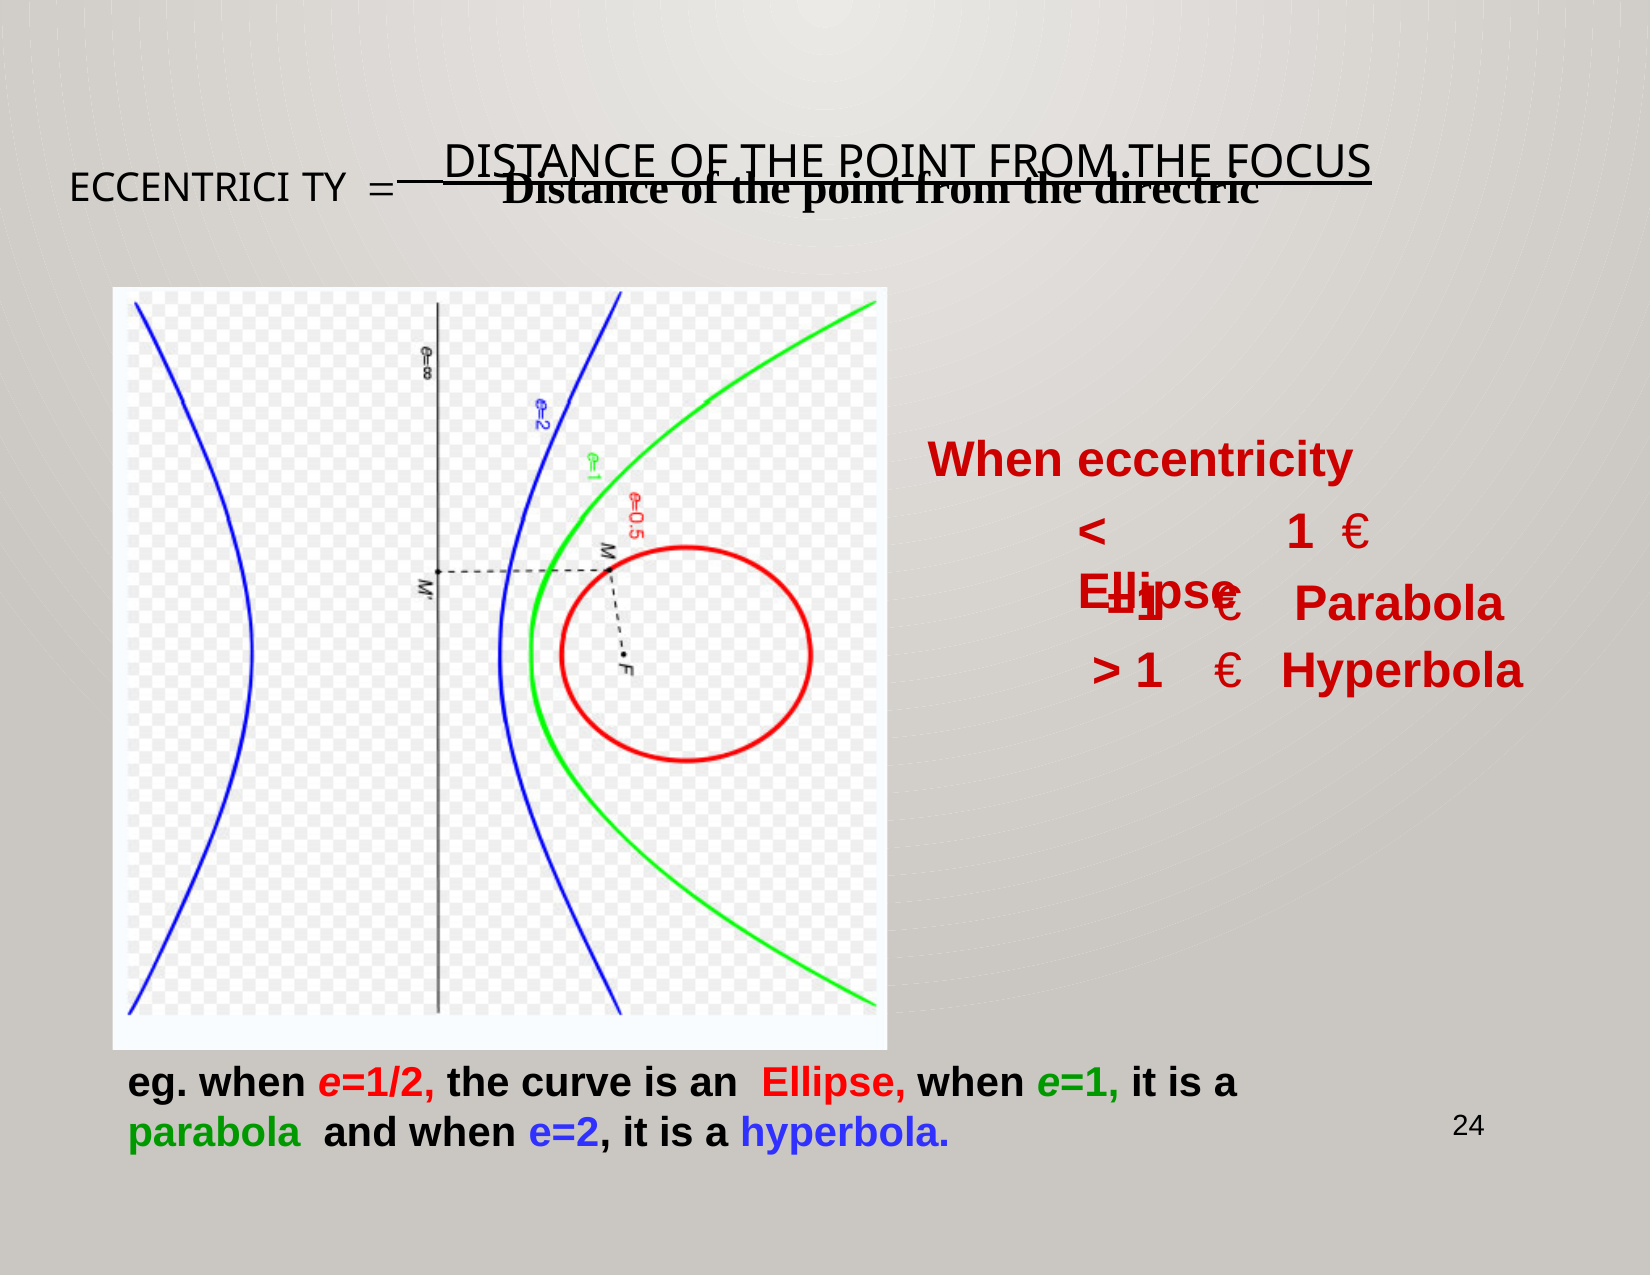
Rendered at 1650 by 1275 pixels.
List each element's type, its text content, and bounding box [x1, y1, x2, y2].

table_cell € [1183, 640, 1266, 708]
table_cell > 1 [1086, 640, 1183, 708]
text_box When eccentricity < 1 € Ellipse [925, 412, 1458, 619]
text_box [112, 287, 888, 1050]
table_header € [1183, 573, 1266, 640]
table_cell Hyperbola [1266, 640, 1529, 708]
table_header Parabola [1266, 573, 1529, 640]
title Eccentrici ty  Distance of the point from the focus [62, 107, 1422, 322]
text_box eg. when e=1/2, the curve is an Ellipse, when e=1, it is a parabola and when e=2, it is a hyperbola. [125, 1052, 1422, 1155]
table_header =1 [1086, 573, 1183, 640]
text_box 24 [1450, 1103, 1487, 1141]
